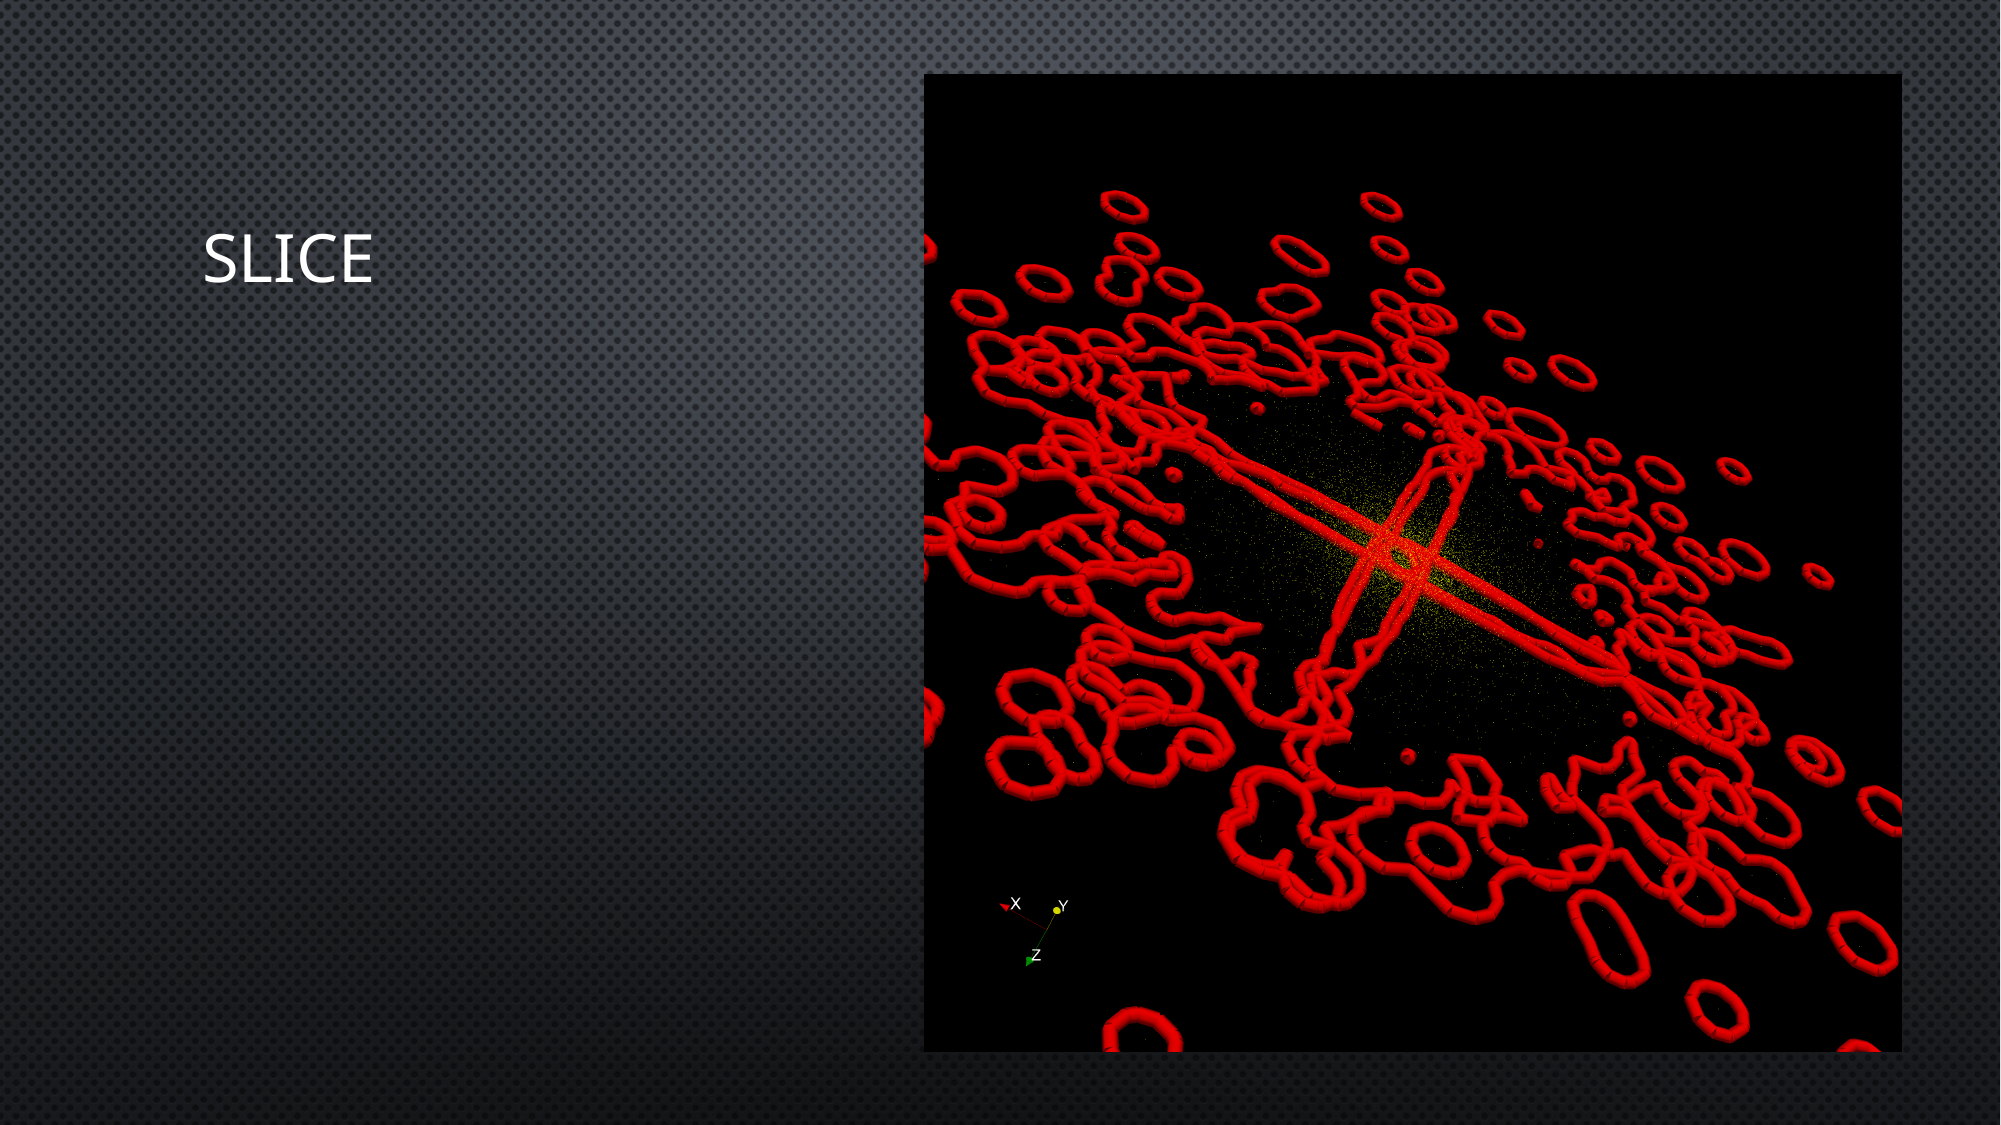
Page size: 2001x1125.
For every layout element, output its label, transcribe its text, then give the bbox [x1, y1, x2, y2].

title Slice [187, 99, 924, 413]
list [924, 74, 1902, 1052]
